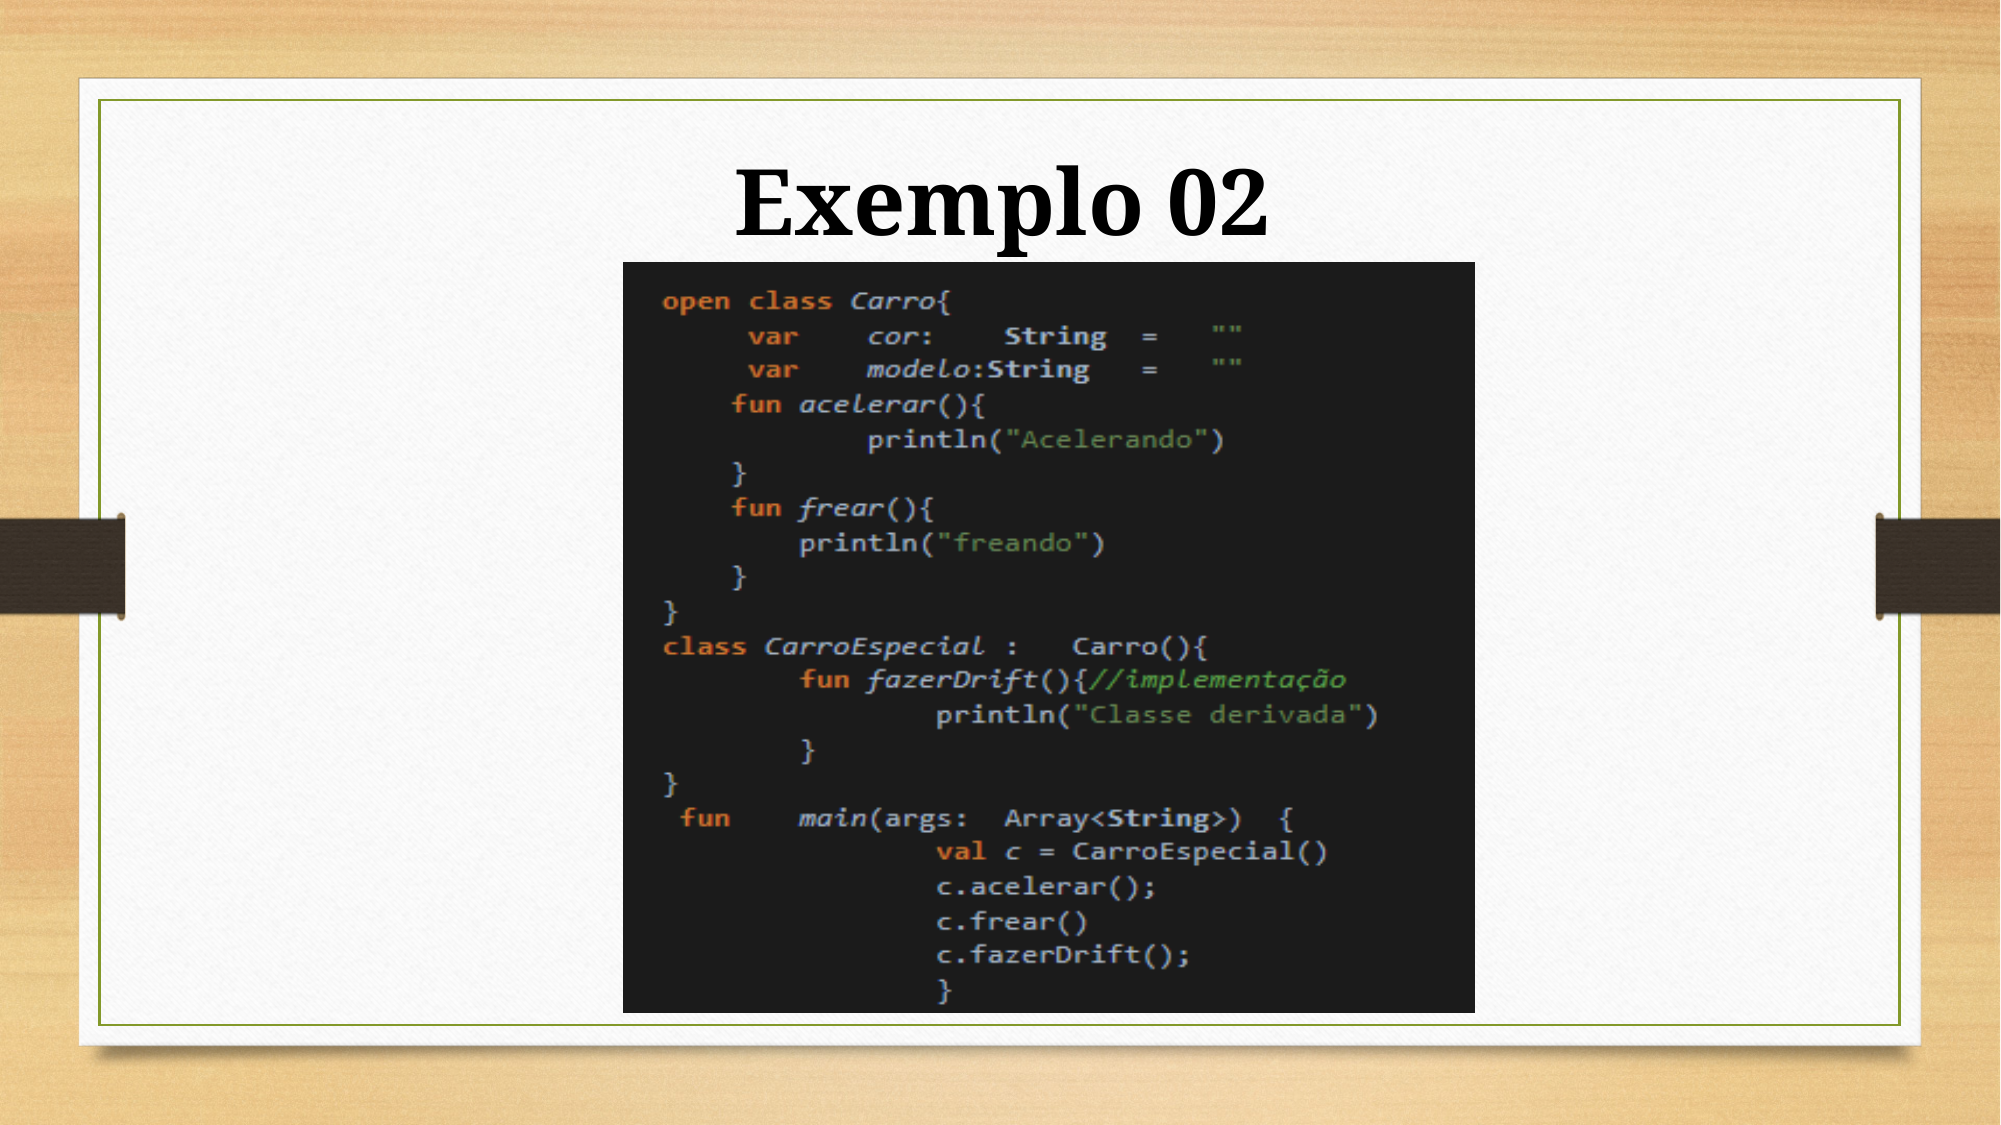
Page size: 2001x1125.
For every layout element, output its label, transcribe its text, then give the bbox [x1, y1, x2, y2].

picture [0, 0, 2001, 1125]
text_box Exemplo 02 [429, 136, 1577, 261]
